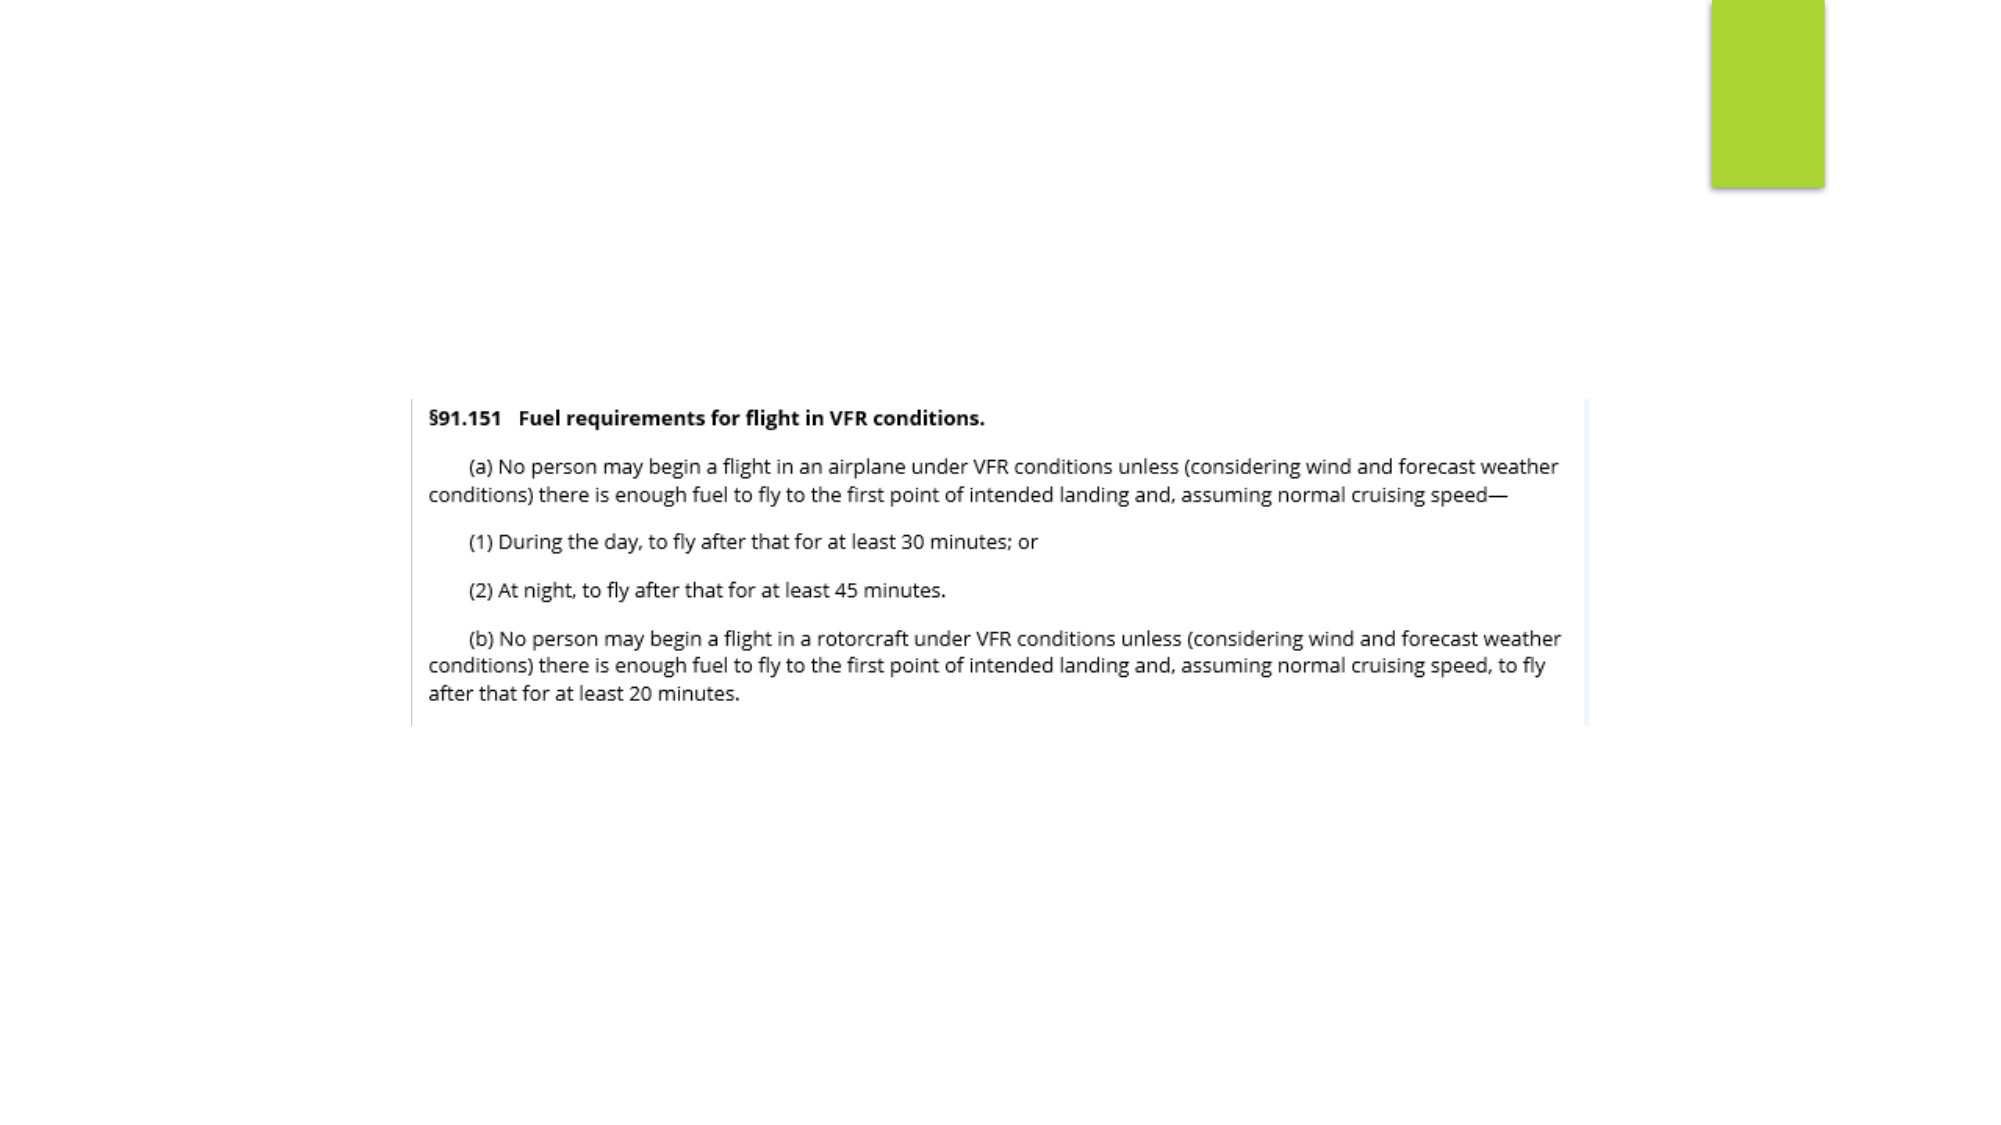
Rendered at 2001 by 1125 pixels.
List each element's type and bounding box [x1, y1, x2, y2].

picture [411, 398, 1589, 726]
